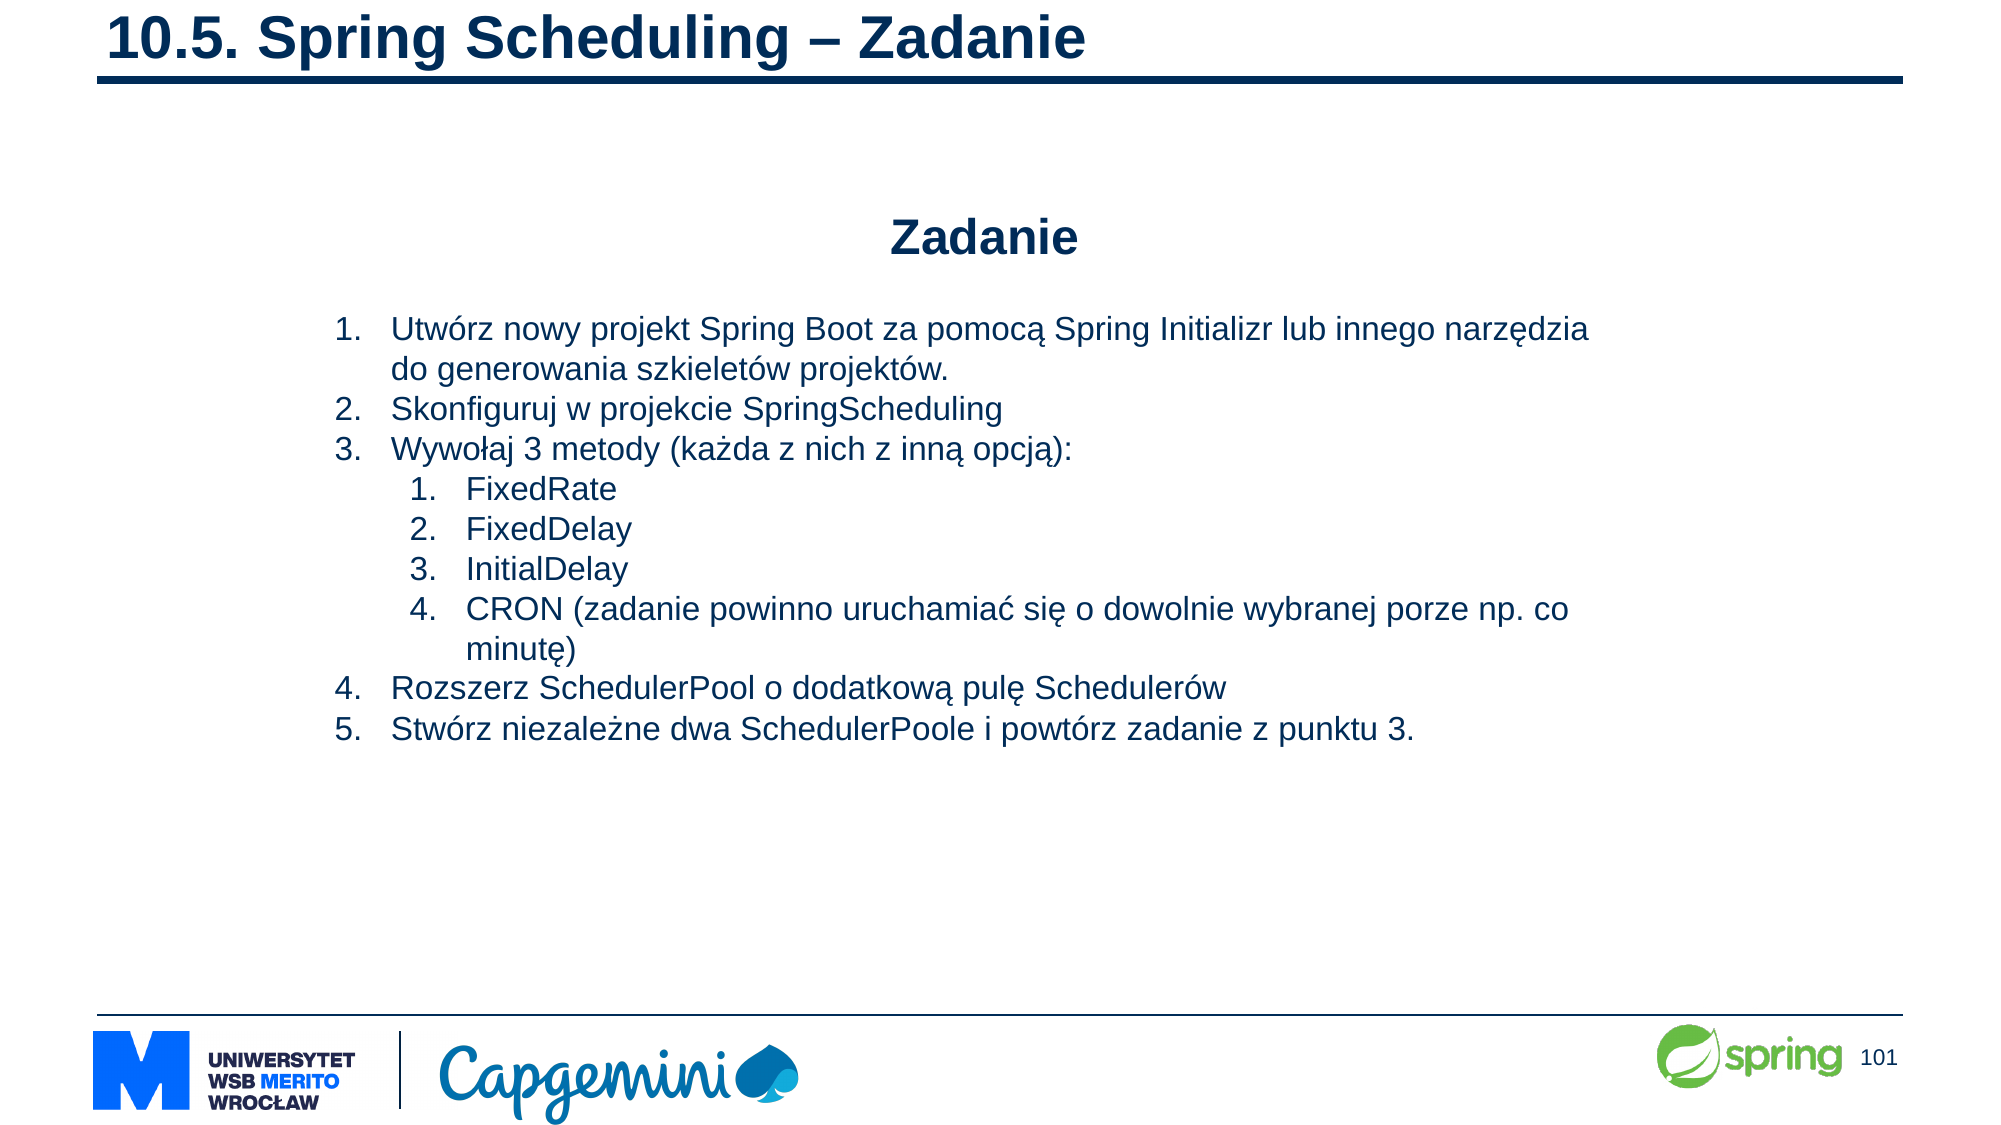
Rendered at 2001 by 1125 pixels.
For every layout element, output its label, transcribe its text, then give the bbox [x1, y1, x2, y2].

picture [401, 962, 813, 1125]
text_box Utwórz nowy projekt Spring Boot za pomocą Spring Initializr lub innego narzędzia do generowania szkieletów projektów. Skonfiguruj w projekcie SpringScheduling Wywołaj 3 metody (każda z nich z inną opcją): FixedRate FixedDelay InitialDelay CRON (zadanie powinno uruchamiać się o dowolnie wybranej porze np. co minutę) Rozszerz SchedulerPool o dodatkową pulę Schedulerów Stwórz niezależne dwa SchedulerPoole i powtórz zadanie z punktu 3. [319, 300, 1651, 794]
picture [1650, 1006, 1847, 1107]
picture [93, 1030, 399, 1110]
text_box Zadanie [297, 196, 1673, 272]
slide_number 101 [1852, 1042, 1899, 1071]
title 10.5. Spring Scheduling – Zadanie [105, 6, 1822, 80]
